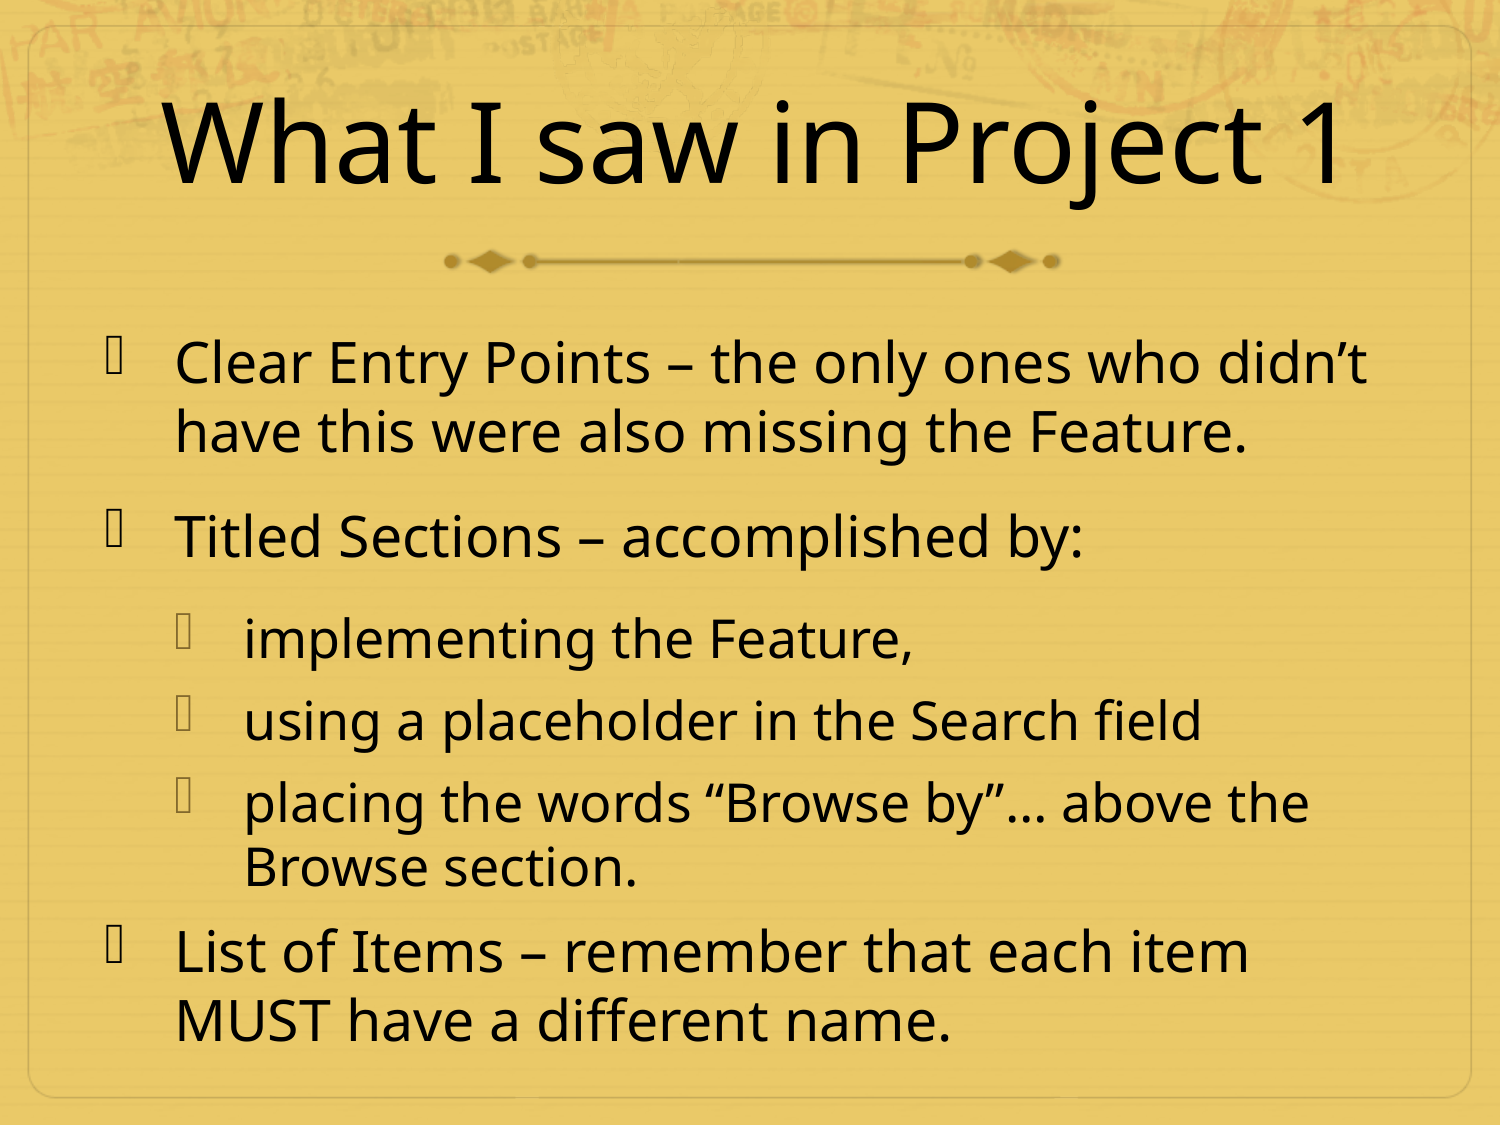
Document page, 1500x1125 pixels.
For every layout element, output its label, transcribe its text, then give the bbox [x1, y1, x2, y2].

picture [0, 0, 1500, 1125]
title What I saw in Project 1 [43, 45, 1475, 233]
list Clear Entry Points – the only ones who didn’t have this were also missing the Feature. Titled Sections – accomplished by: implementing the Feature, using a placeholder in the Search field placing the words “Browse by”… above the Browse section. List of Items – remember that each item MUST have a different name. [89, 318, 1403, 1078]
